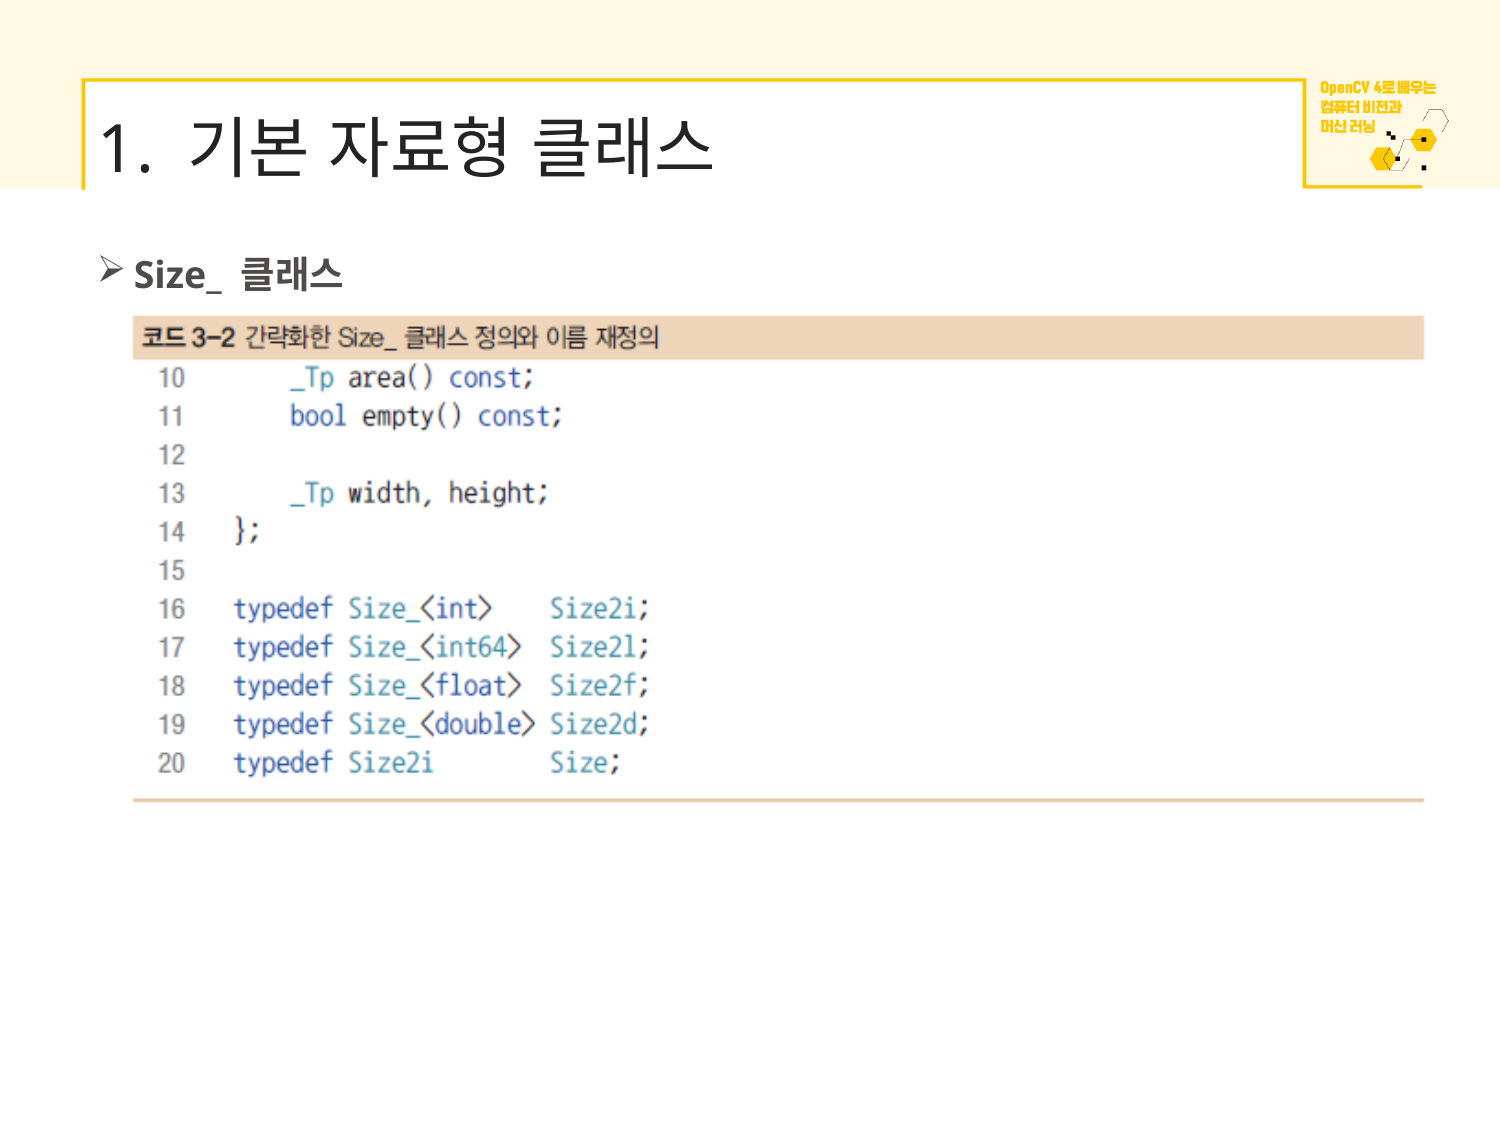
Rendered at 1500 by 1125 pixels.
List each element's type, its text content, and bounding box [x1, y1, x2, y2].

picture [0, 0, 1500, 1125]
list Size_ 클래스 [81, 239, 1412, 1054]
title 1. 기본 자료형 클래스 [82, 61, 1413, 193]
